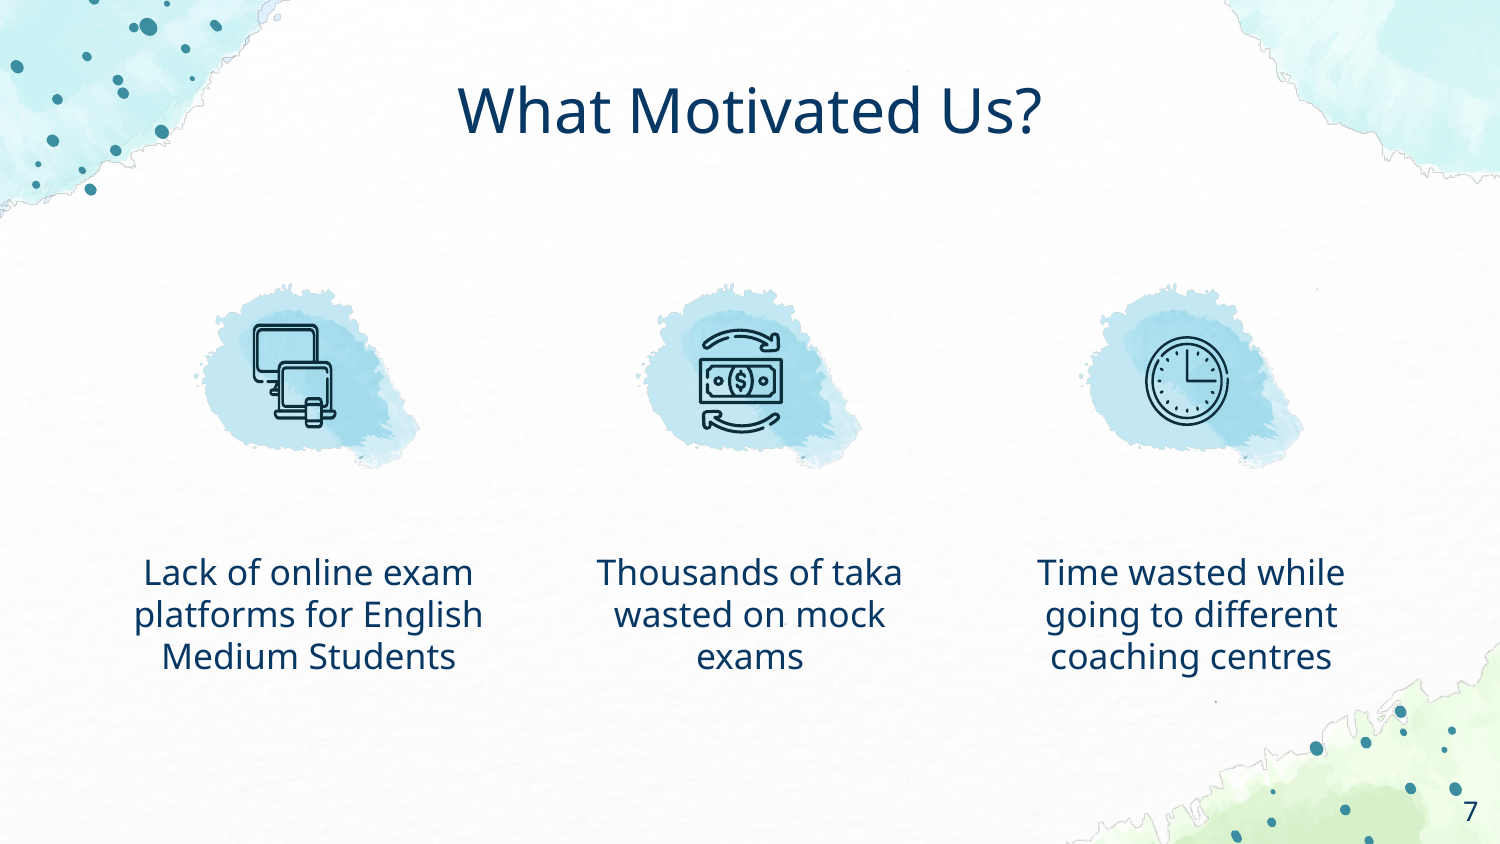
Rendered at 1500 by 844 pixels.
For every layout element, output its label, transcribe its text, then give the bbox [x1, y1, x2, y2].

title Lack of online exam platforms for English Medium Students [117, 478, 501, 749]
picture [0, 0, 1500, 844]
title Time wasted while going to different coaching centres [999, 478, 1384, 749]
title Thousands of taka wasted on mock exams [558, 478, 942, 749]
slide_number 7 [1403, 779, 1494, 844]
title What Motivated Us? [120, 61, 1380, 156]
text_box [1144, 335, 1230, 427]
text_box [698, 328, 784, 434]
